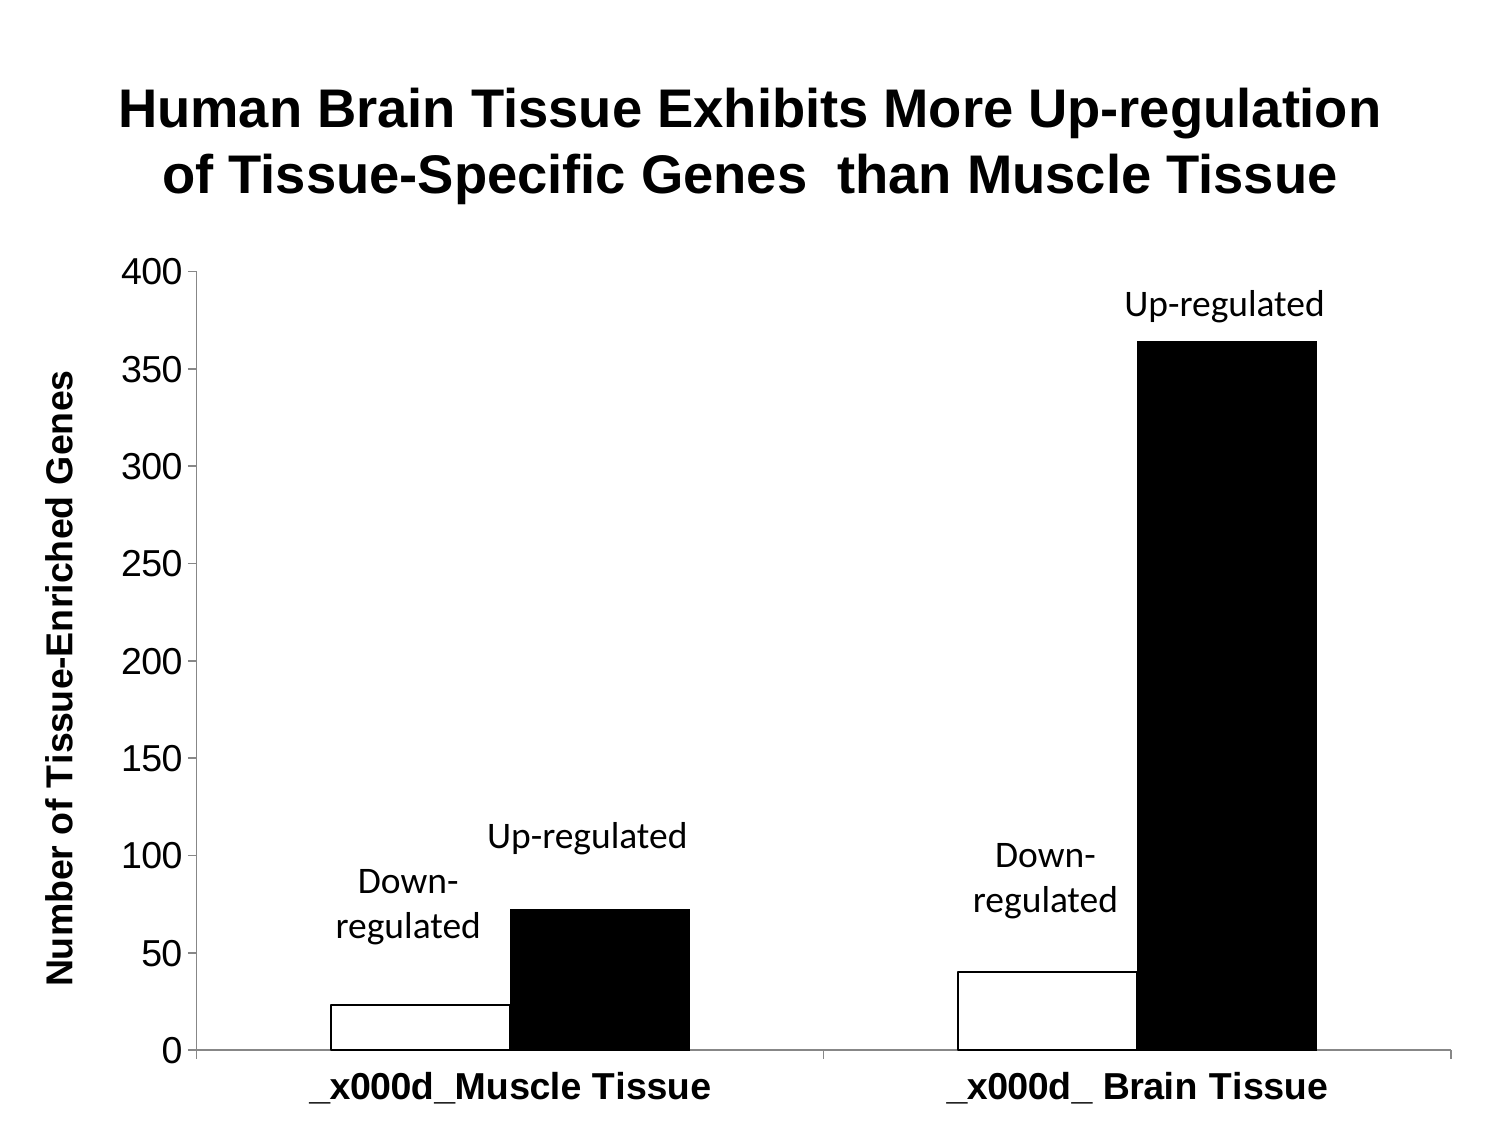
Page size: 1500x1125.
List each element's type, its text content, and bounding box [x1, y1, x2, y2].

title Human Brain Tissue Exhibits More Up-regulation of Tissue-Specific Genes than Muscle Tissue [75, 45, 1425, 230]
chart [0, 232, 1481, 1125]
